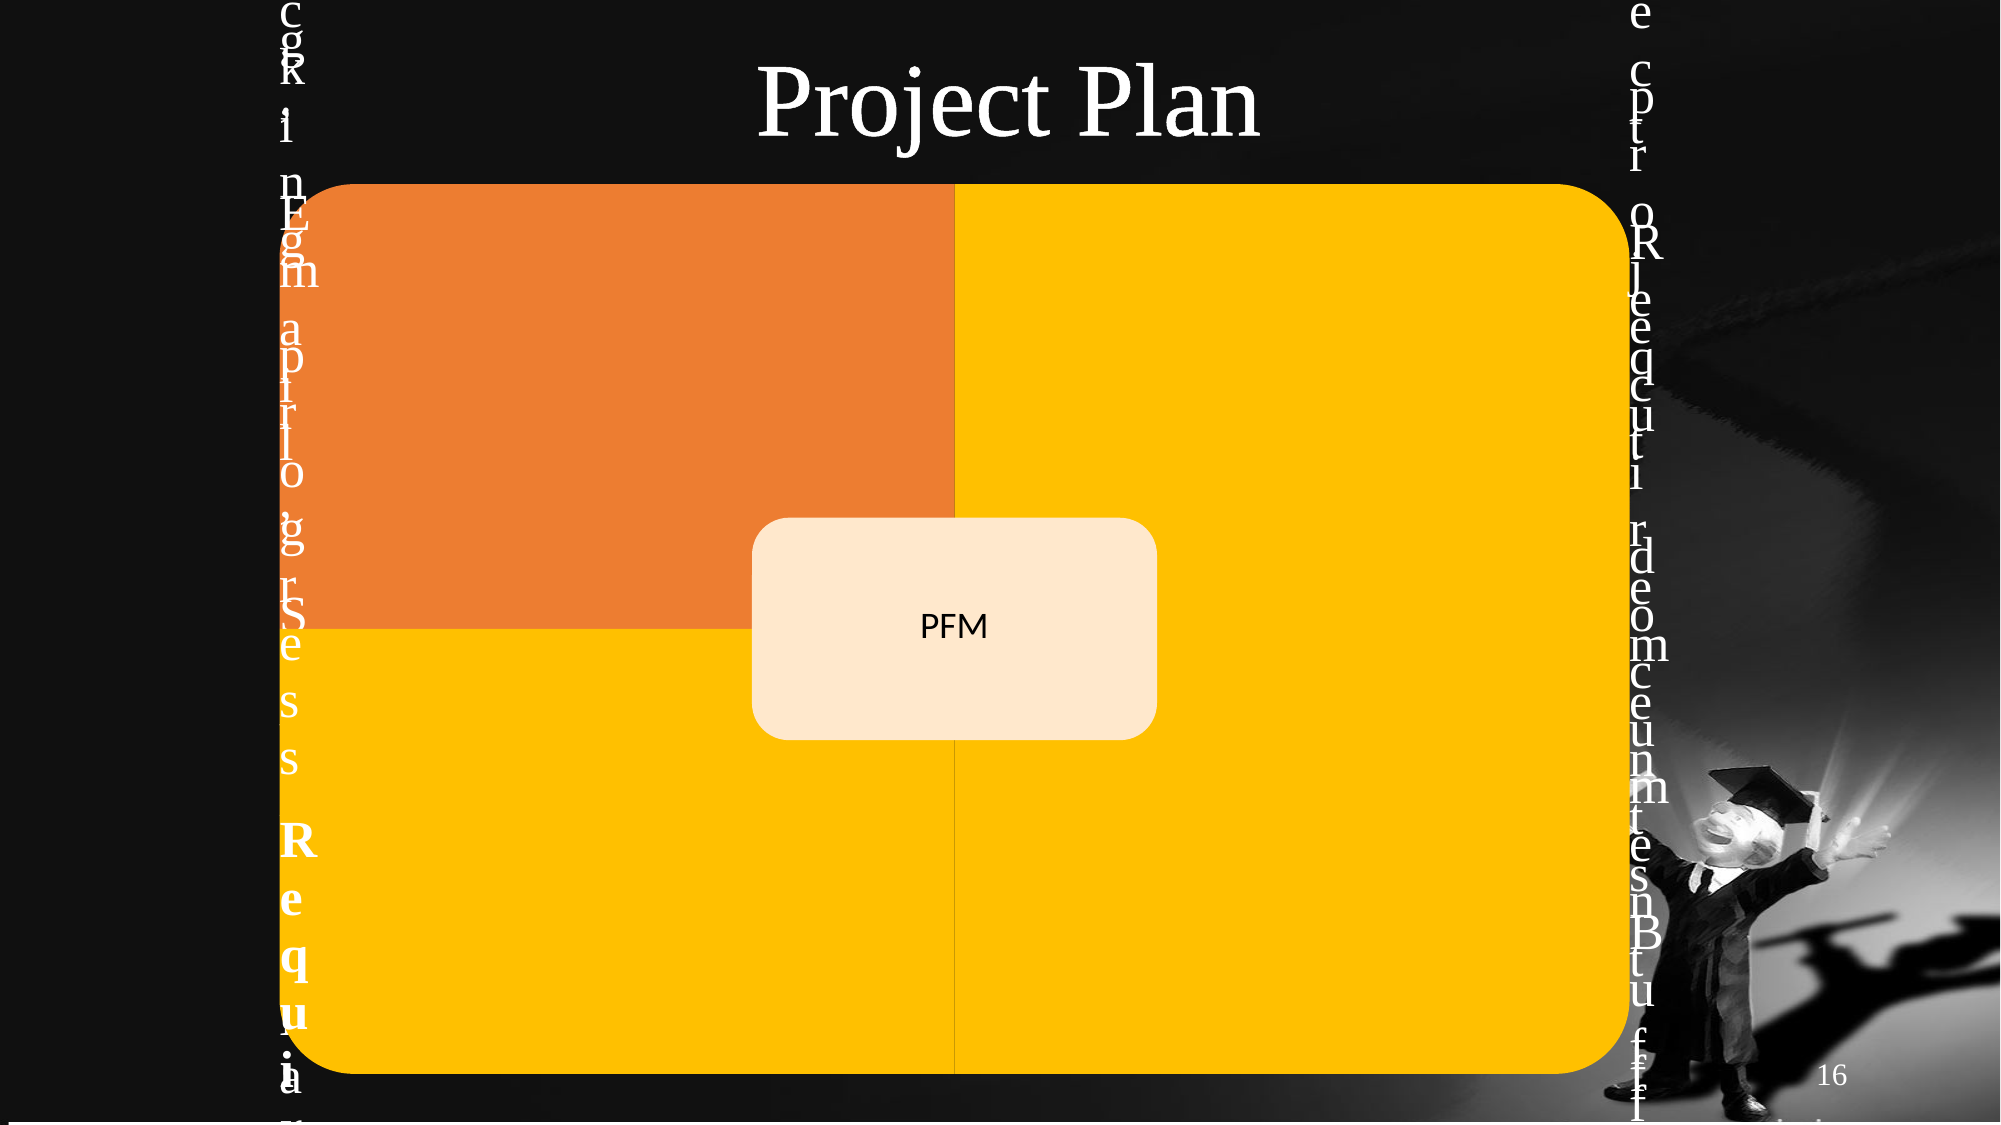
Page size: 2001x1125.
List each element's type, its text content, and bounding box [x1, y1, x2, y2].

picture [285, 1081, 294, 1091]
picture [1636, 294, 1646, 302]
title Project Plan [146, 0, 1872, 188]
picture [1640, 228, 1653, 242]
slide_number 16 [1325, 1042, 1863, 1103]
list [279, 184, 1630, 1074]
picture [1637, 896, 1647, 915]
picture [1640, 917, 1653, 930]
picture [1630, 918, 1635, 948]
picture [1636, 206, 1648, 225]
picture [0, 0, 2001, 1125]
picture [1630, 408, 1634, 435]
picture [1640, 932, 1656, 947]
